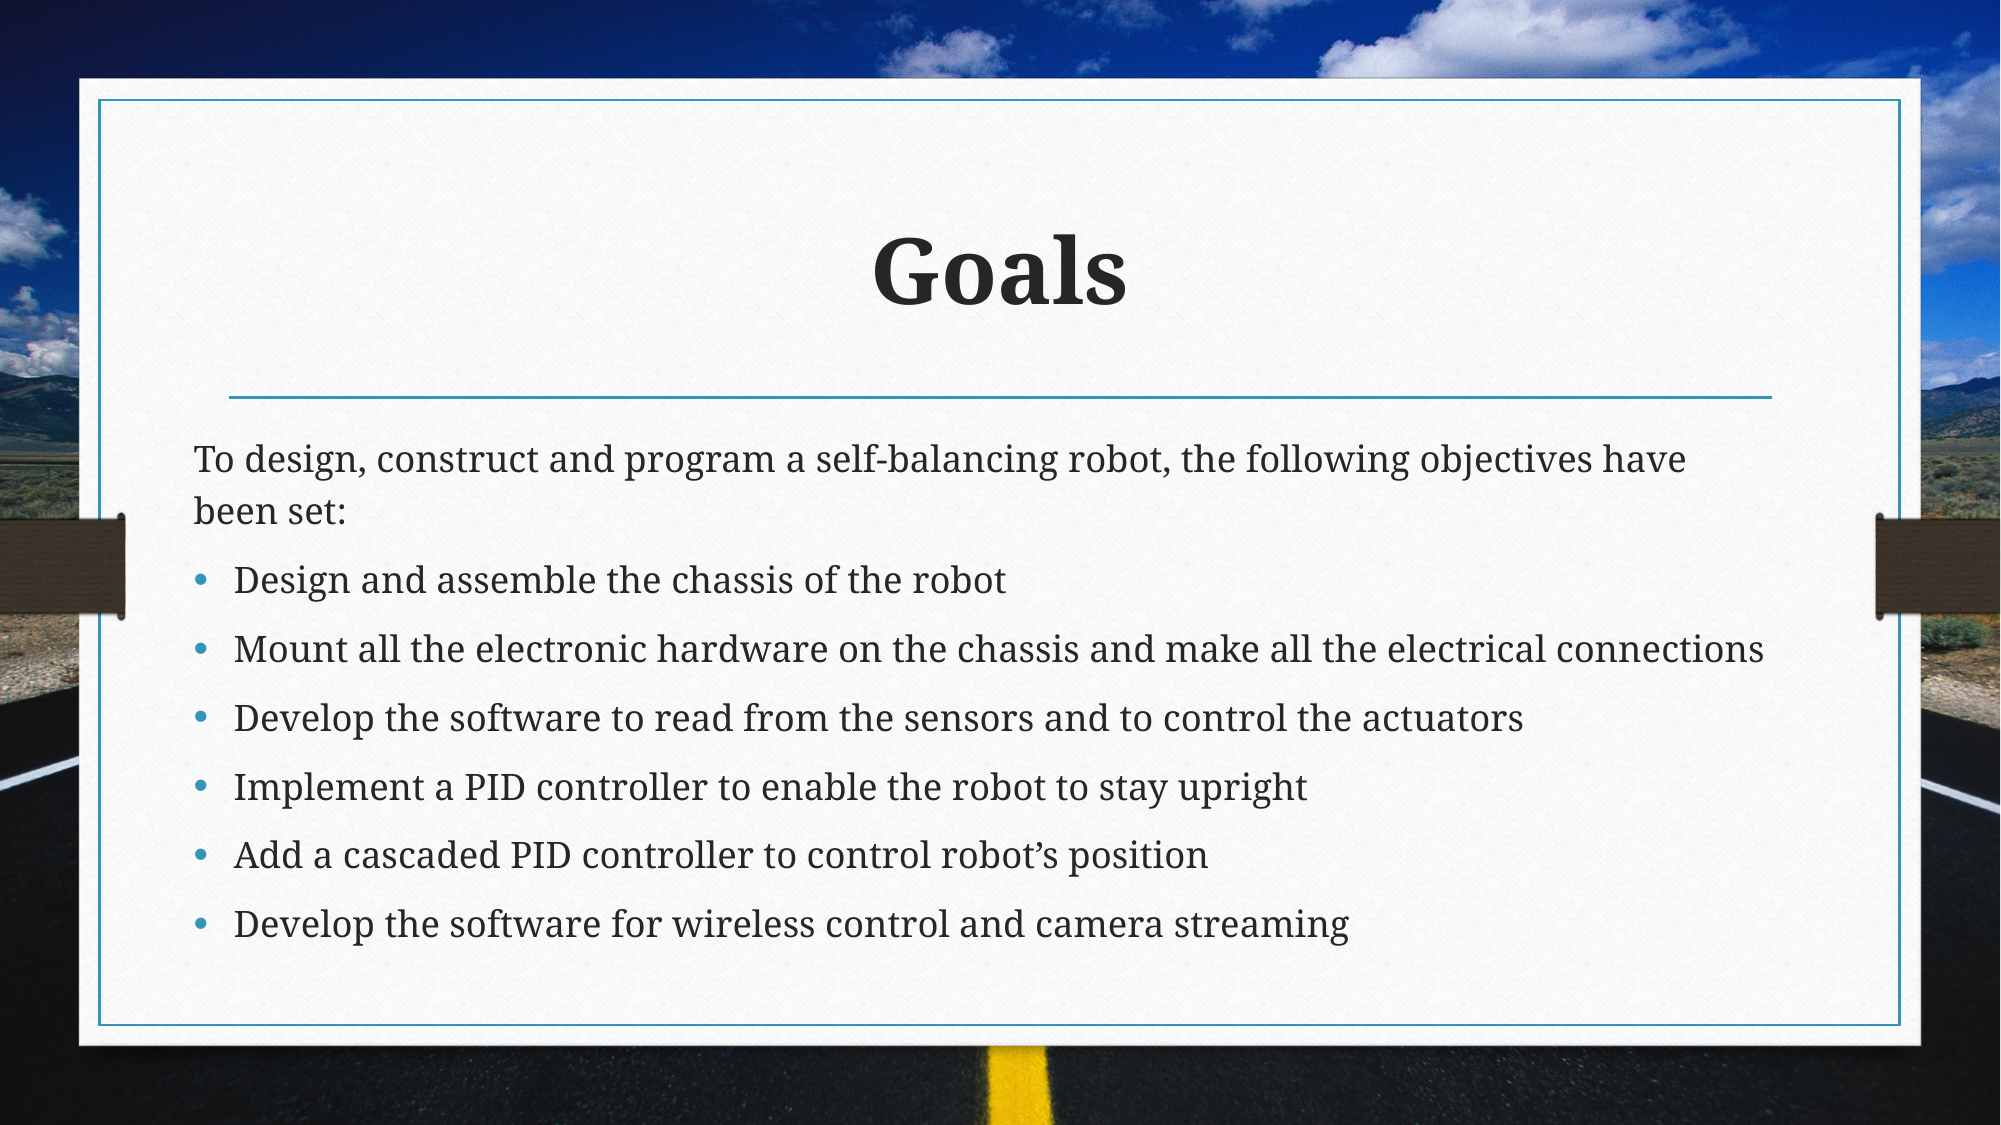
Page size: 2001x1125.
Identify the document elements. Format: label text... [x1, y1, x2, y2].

picture [0, 0, 2001, 1125]
title Goals [212, 161, 1788, 375]
list To design, construct and program a self-balancing robot, the following objectives have been set: Design and assemble the chassis of the robot Mount all the electronic hardware on the chassis and make all the electrical connections Develop the software to read from the sensors and to control the actuators Implement a PID controller to enable the robot to stay upright Add a cascaded PID controller to control robot’s position Develop the software for wireless control and camera streaming [178, 419, 1788, 995]
